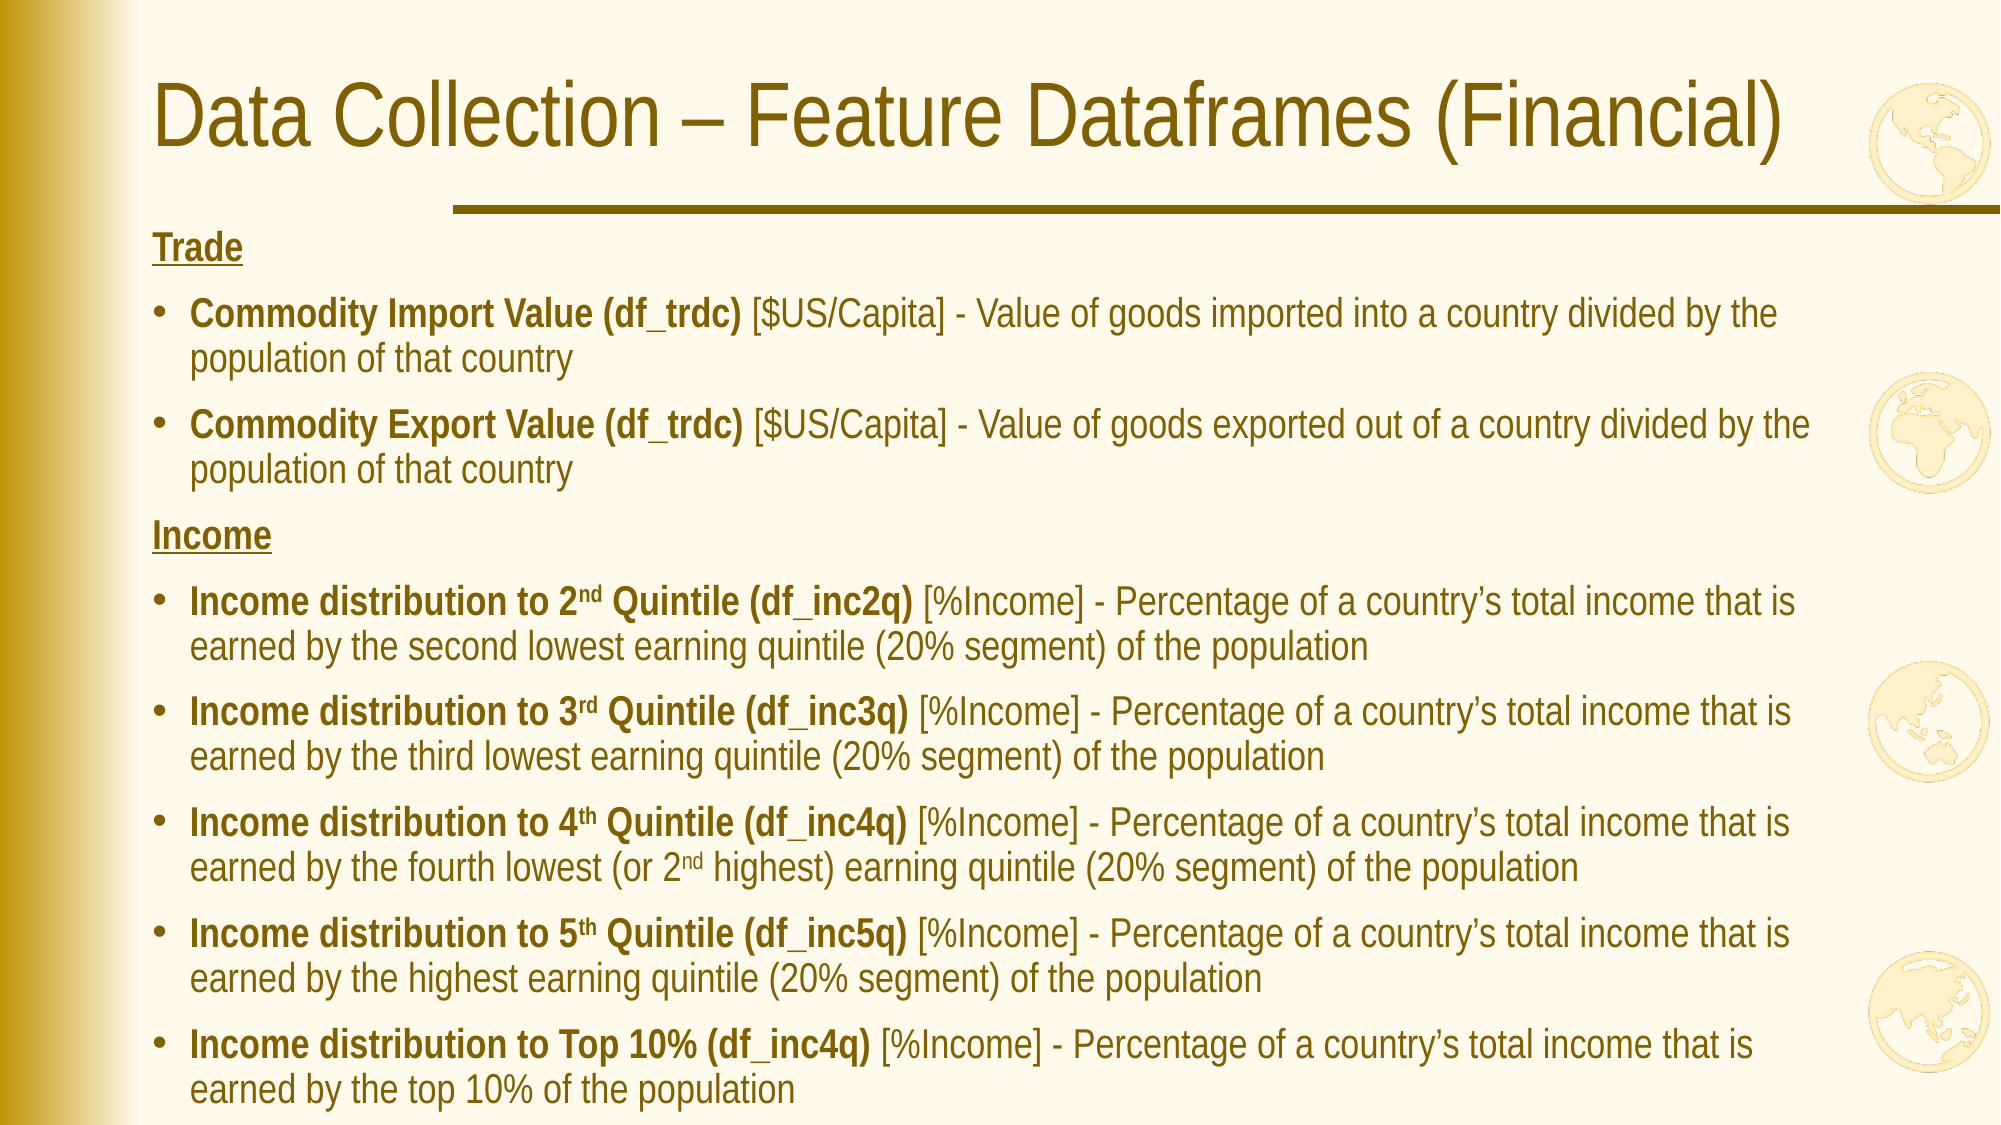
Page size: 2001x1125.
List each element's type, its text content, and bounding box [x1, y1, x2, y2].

picture [1863, 357, 2001, 508]
picture [1863, 646, 2001, 797]
picture [1854, 68, 2001, 219]
list Trade Commodity Import Value (df_trdc) [$US/Capita] - Value of goods imported into a country divided by the population of that country Commodity Export Value (df_trdc) [$US/Capita] - Value of goods exported out of a country divided by the population of that country Income Income distribution to 2nd Quintile (df_inc2q) [%Income] - Percentage of a country’s total income that is earned by the second lowest earning quintile (20% segment) of the population Income distribution to 3rd Quintile (df_inc3q) [%Income] - Percentage of a country’s total income that is earned by the third lowest earning quintile (20% segment) of the population Income distribution to 4th Quintile (df_inc4q) [%Income] - Percentage of a country’s total income that is earned by the fourth lowest (or 2nd highest) earning quintile (20% segment) of the population Income distribution to 5th Quintile (df_inc5q) [%Income] - Percentage of a country’s total income that is earned by the highest earning quintile (20% segment) of the population Income distribution to Top 10% (df_inc4q) [%Income] - Percentage of a country’s total income that is earned by the top 10% of the population [137, 218, 1863, 1073]
title Data Collection – Feature Dataframes (Financial) [137, 48, 1863, 187]
picture [1854, 938, 2001, 1089]
